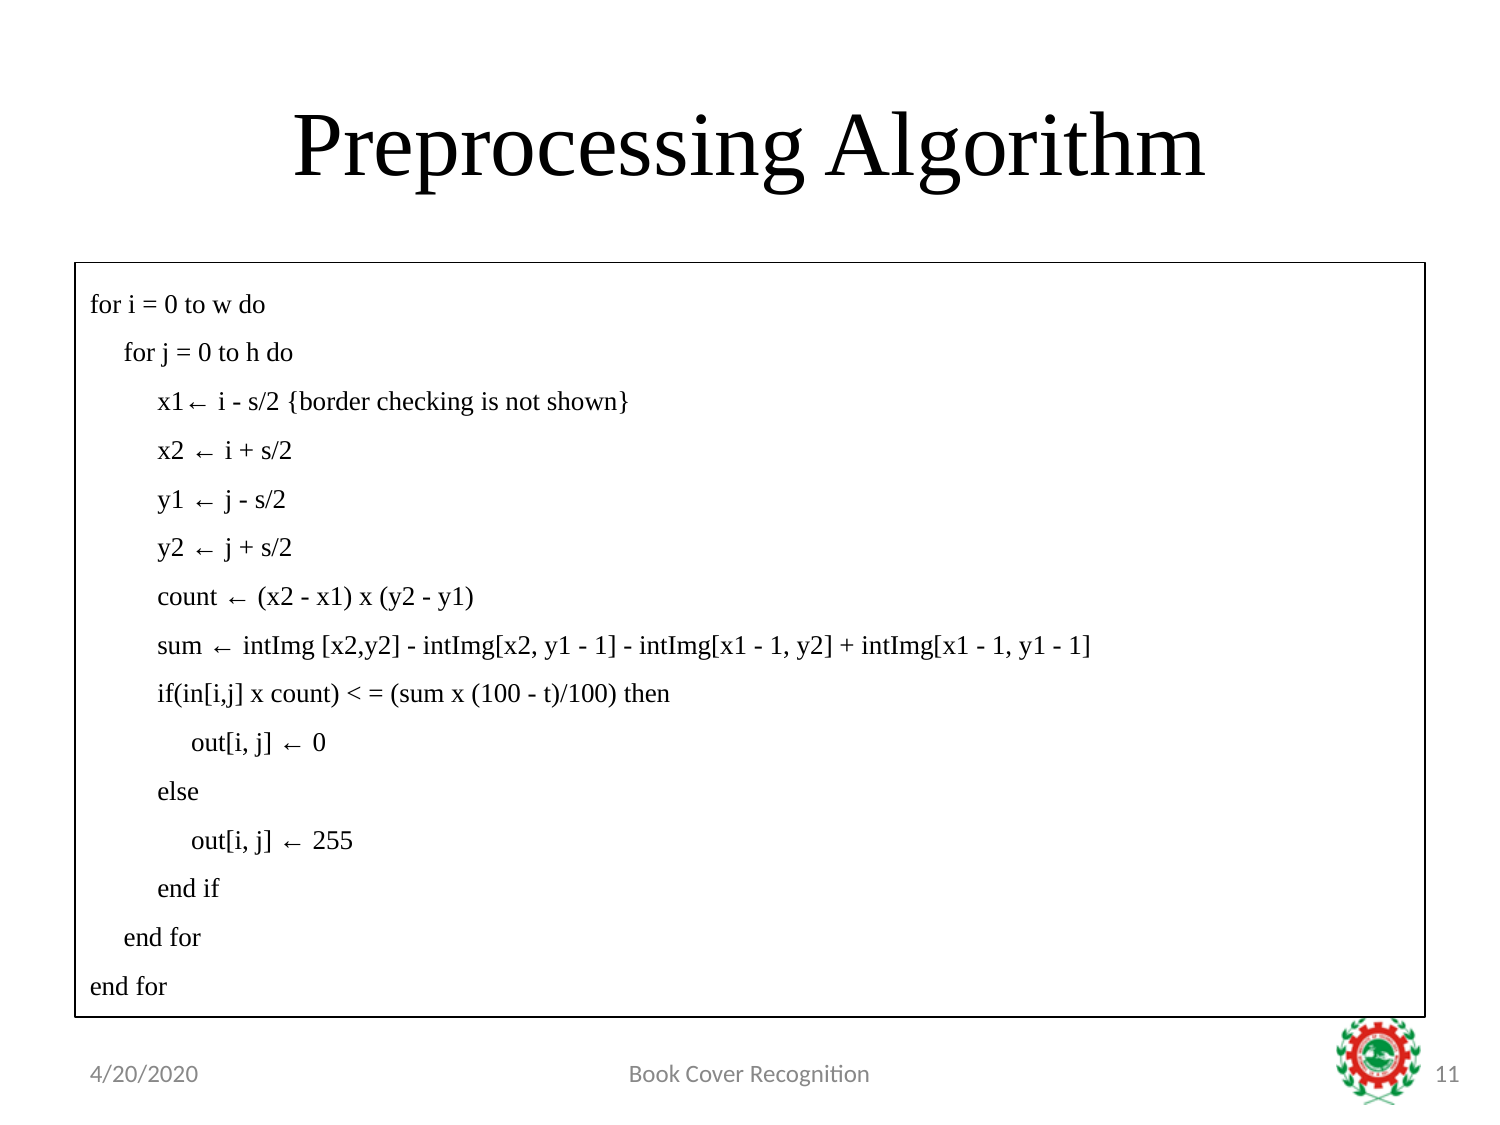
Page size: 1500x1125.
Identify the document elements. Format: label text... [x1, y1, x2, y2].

text_box ‹#› [1125, 1042, 1475, 1103]
text_box Book Cover Recognition [512, 1042, 988, 1103]
text_box Preprocessing Algorithm [74, 45, 1425, 233]
text_box for i = 0 to w do for j = 0 to h do x1← i - s/2 {border checking is not shown} x2 ← i + s/2 y1 ← j - s/2 y2 ← j + s/2 count ← (x2 - x1) x (y2 - y1) sum ← intImg [x2,y2] - intImg[x2, y1 - 1] - intImg[x1 - 1, y2] + intImg[x1 - 1, y1 - 1] if(in[i,j] x count) < = (sum x (100 - t)/100) then out[i, j] ← 0 else out[i, j] ← 255 end if end for end for [74, 262, 1425, 1017]
text_box 4/20/2020 [75, 1042, 425, 1103]
picture [1336, 1018, 1421, 1042]
